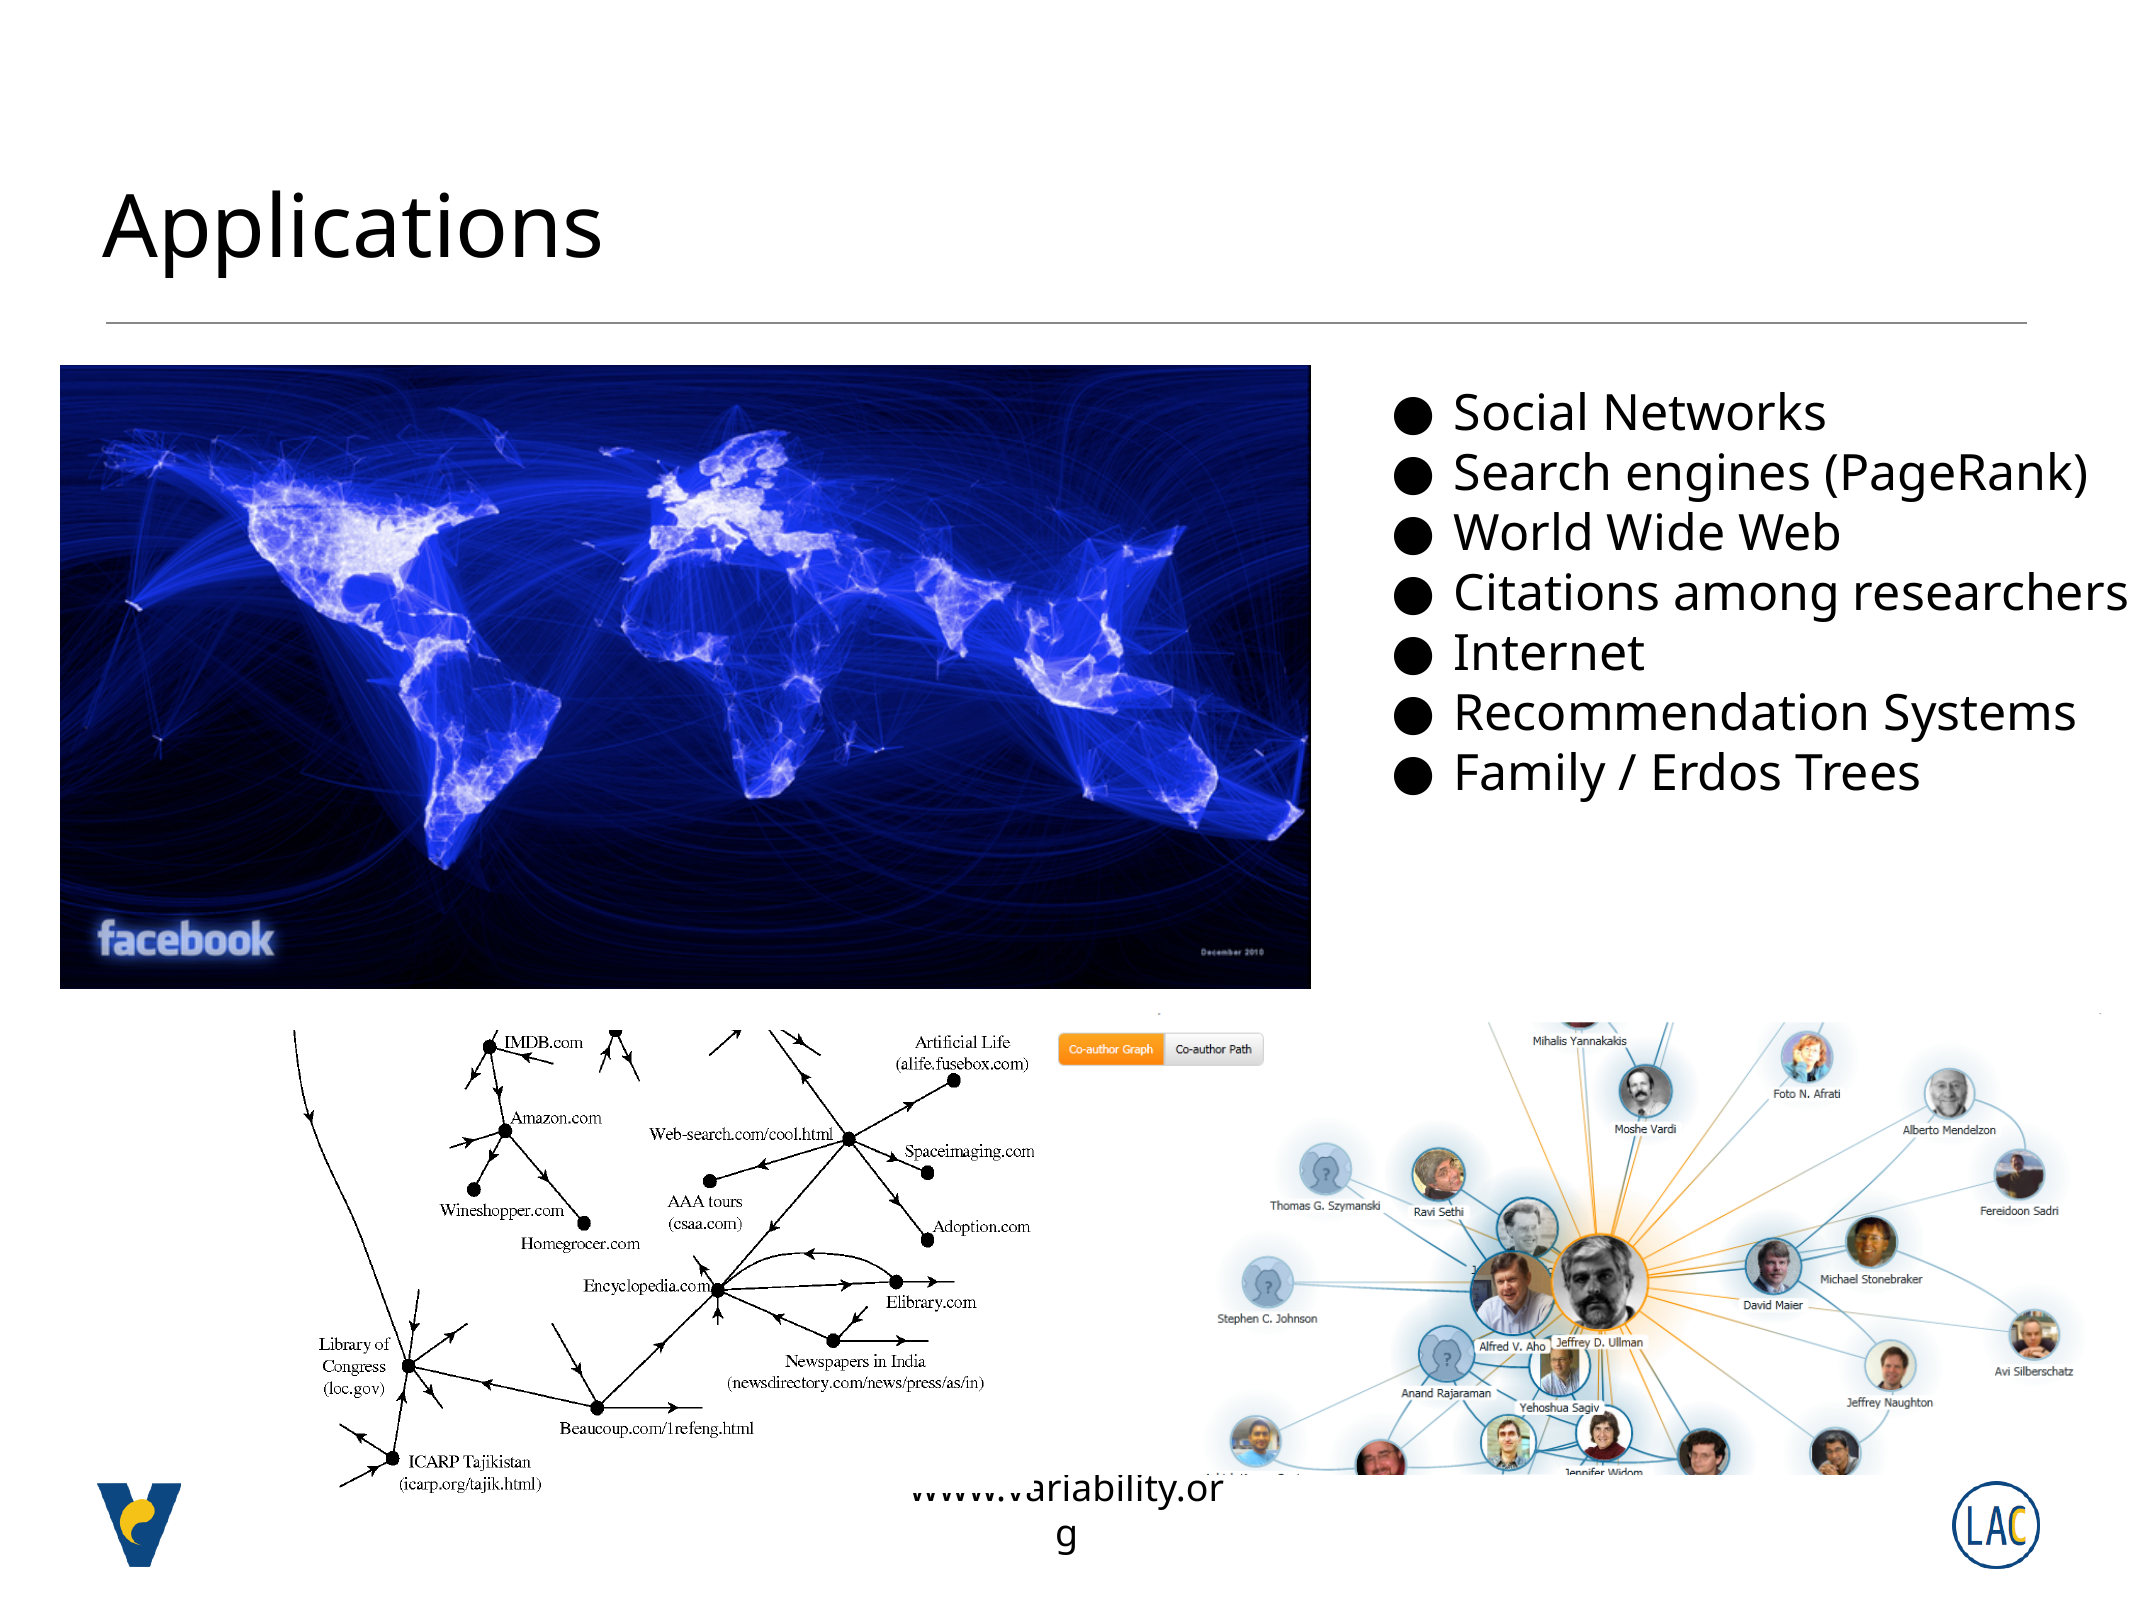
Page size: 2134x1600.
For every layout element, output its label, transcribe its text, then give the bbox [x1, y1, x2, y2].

picture [290, 1030, 1035, 1493]
picture [60, 365, 1311, 990]
picture [97, 1483, 181, 1567]
title Applications [93, 54, 2040, 284]
text_box Social Networks Search engines (PageRank) World Wide Web Citations among researchers Internet Recommendation Systems Family / Erdos Trees [1363, 365, 2134, 876]
picture [1952, 1481, 2040, 1569]
picture [1058, 1013, 2109, 1475]
